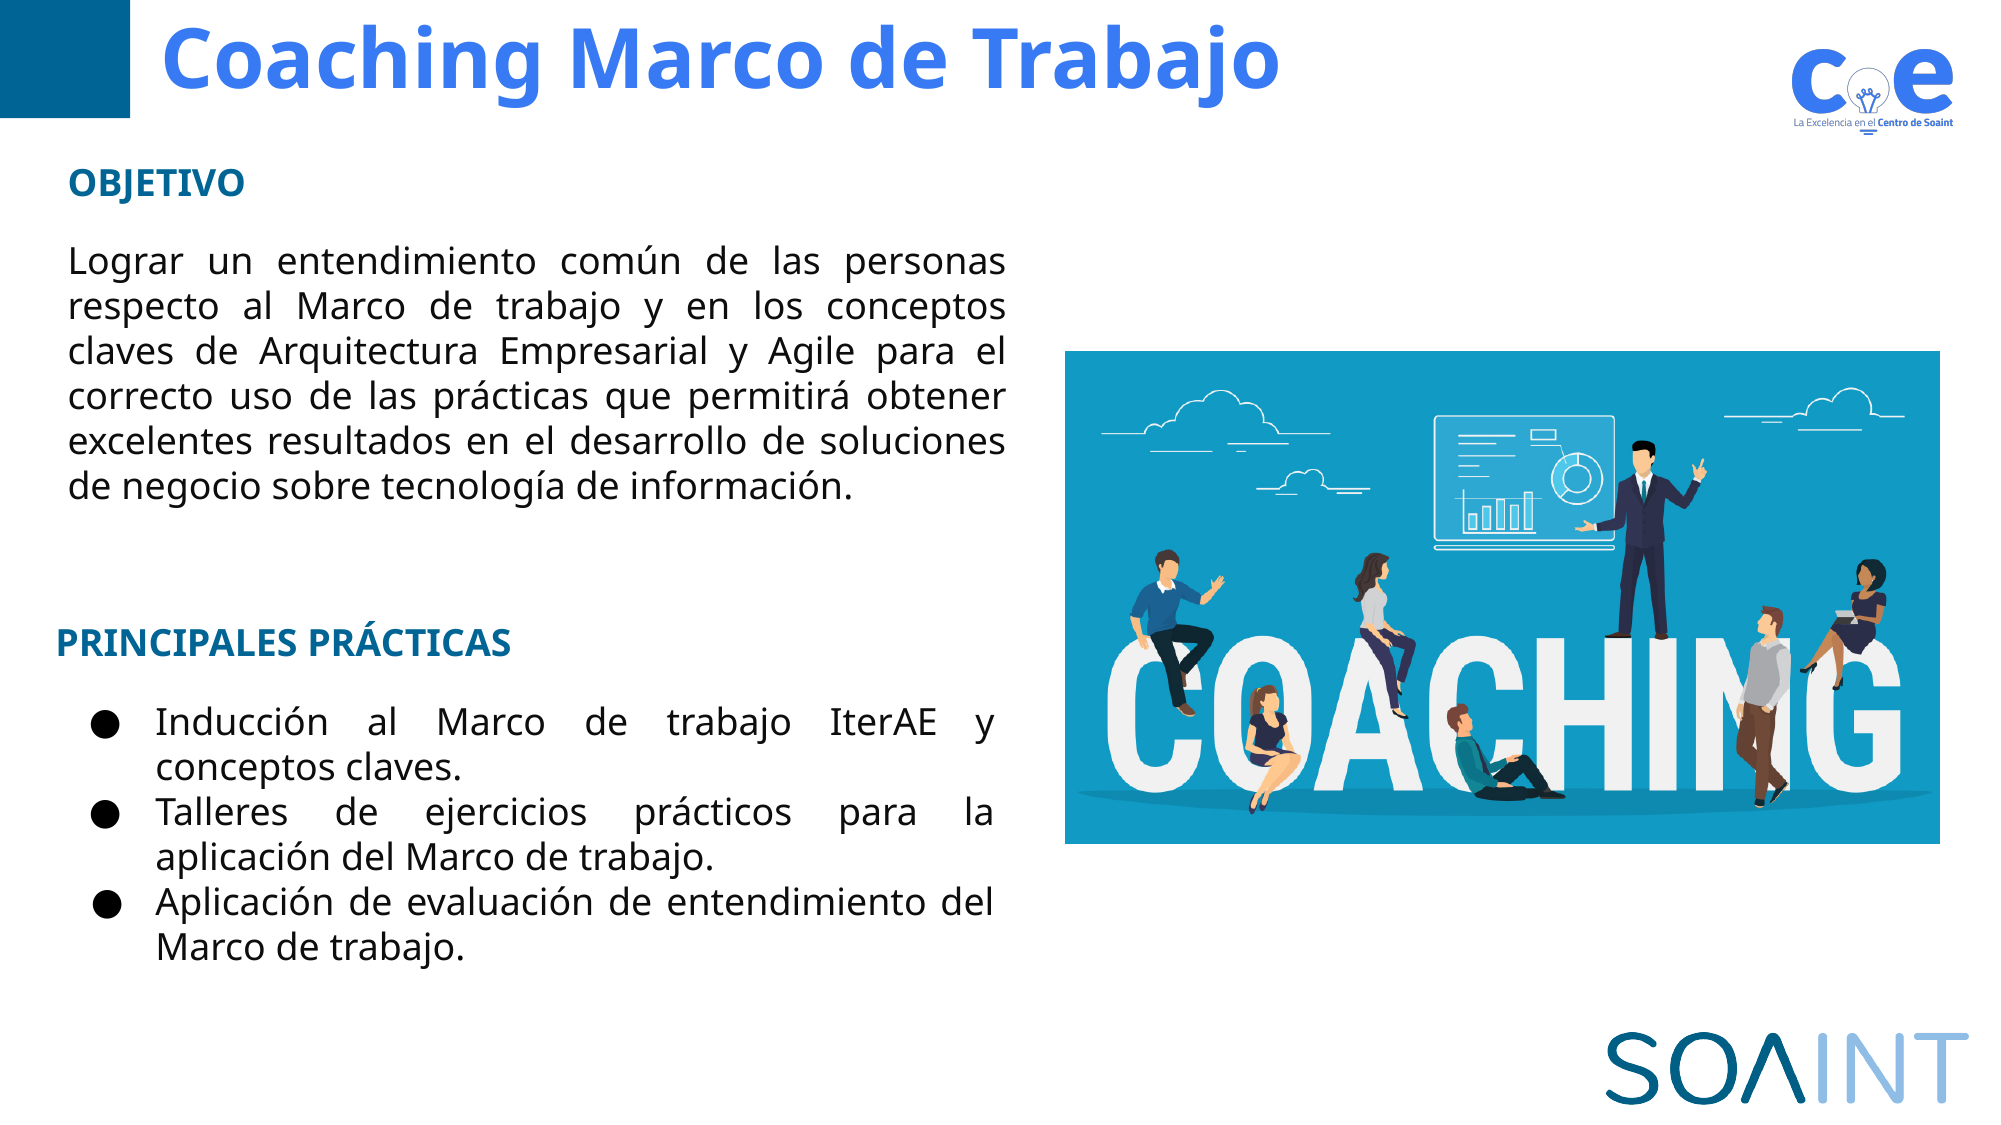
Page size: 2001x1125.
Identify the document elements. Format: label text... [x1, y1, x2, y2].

picture [1713, 1032, 1969, 1105]
picture [1792, 49, 1953, 136]
picture [1605, 1032, 1648, 1097]
text_box OBJETIVO Lograr un entendimiento común de las personas respecto al Marco de trabajo y en los conceptos claves de Arquitectura Empresarial y Agile para el correcto uso de las prácticas que permitirá obtener excelentes resultados en el desarrollo de soluciones de negocio sobre tecnología de información. [47, 138, 1028, 663]
picture [1617, 1032, 1695, 1105]
picture [1065, 351, 1940, 844]
text_box PRINCIPALES PRÁCTICAS Inducción al Marco de trabajo IterAE y conceptos claves. Talleres de ejercicios prácticos para la aplicación del Marco de trabajo. Aplicación de evaluación de entendimiento del Marco de trabajo. [35, 599, 1016, 1034]
text_box [0, 0, 131, 119]
picture [1680, 1040, 1727, 1097]
picture [1605, 1095, 1622, 1105]
text_box Coaching Marco de Trabajo [138, 0, 2000, 116]
